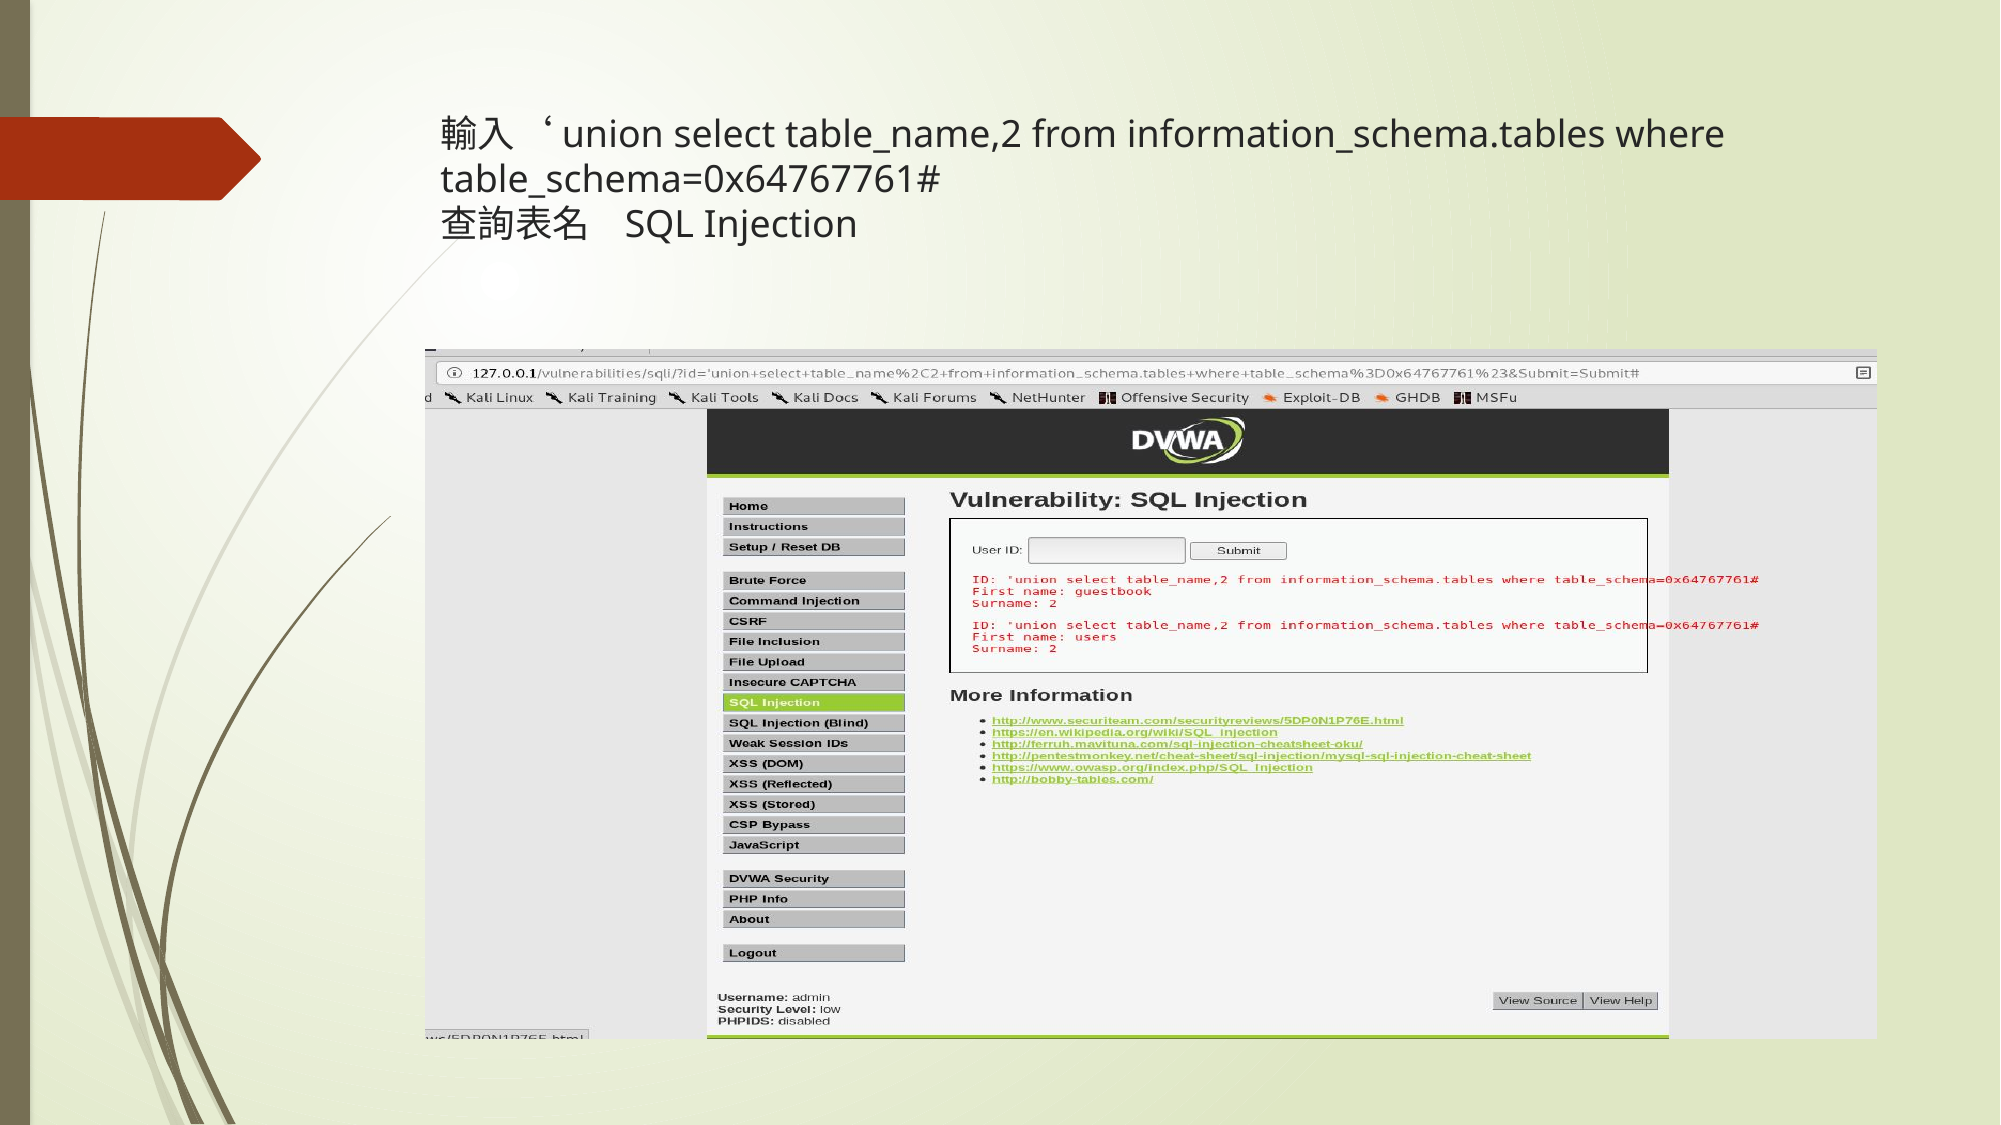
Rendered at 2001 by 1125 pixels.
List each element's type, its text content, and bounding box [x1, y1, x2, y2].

title 輸入‘union select table_name,2 from information_schema.tables where table_schema=0x64767761# 查詢表名 SQL Injection [425, 102, 1888, 313]
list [425, 349, 1877, 1039]
